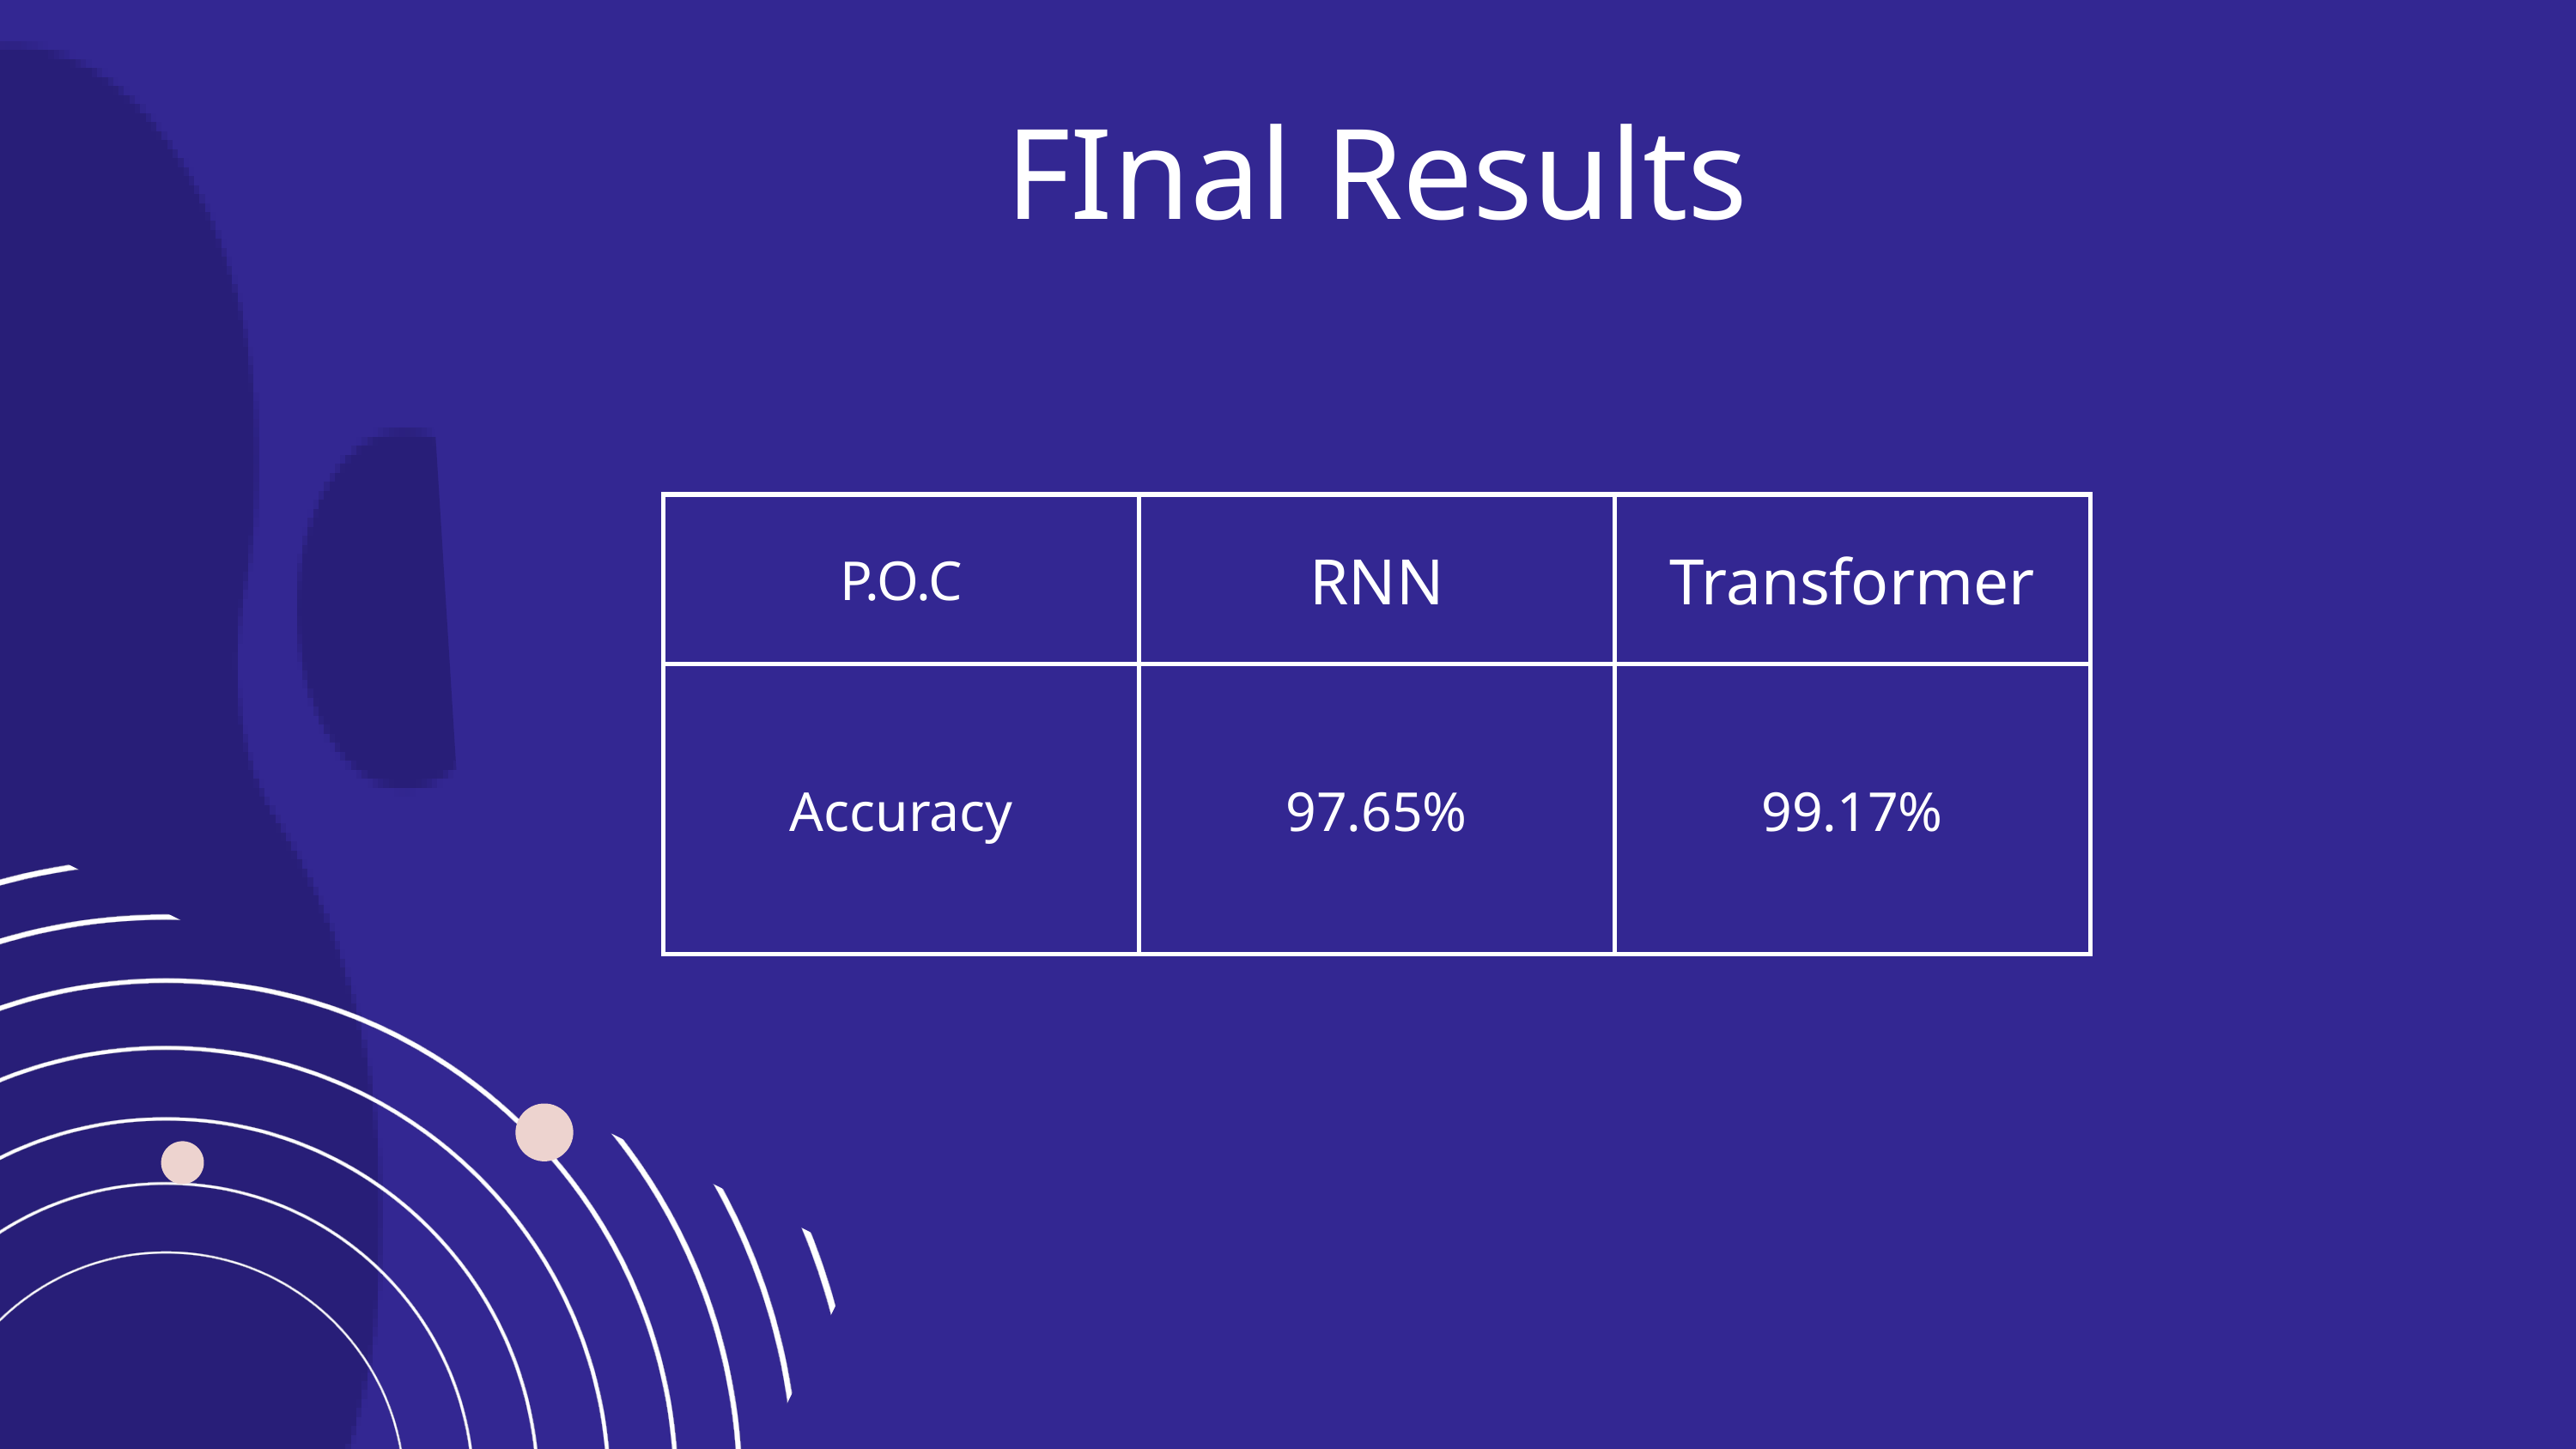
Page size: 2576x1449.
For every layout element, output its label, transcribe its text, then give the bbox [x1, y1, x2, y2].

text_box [0, 973, 684, 1449]
table_header RNN [1141, 497, 1613, 662]
table_cell 97.65% [1141, 666, 1613, 952]
table_cell Accuracy [665, 666, 1137, 952]
picture [0, 0, 551, 973]
text_box FInal Results [996, 118, 1758, 245]
table_header P.O.C [665, 497, 1137, 662]
picture [684, 1169, 860, 1449]
table_header Transformer [1617, 497, 2088, 662]
table_cell 99.17% [1617, 666, 2088, 952]
